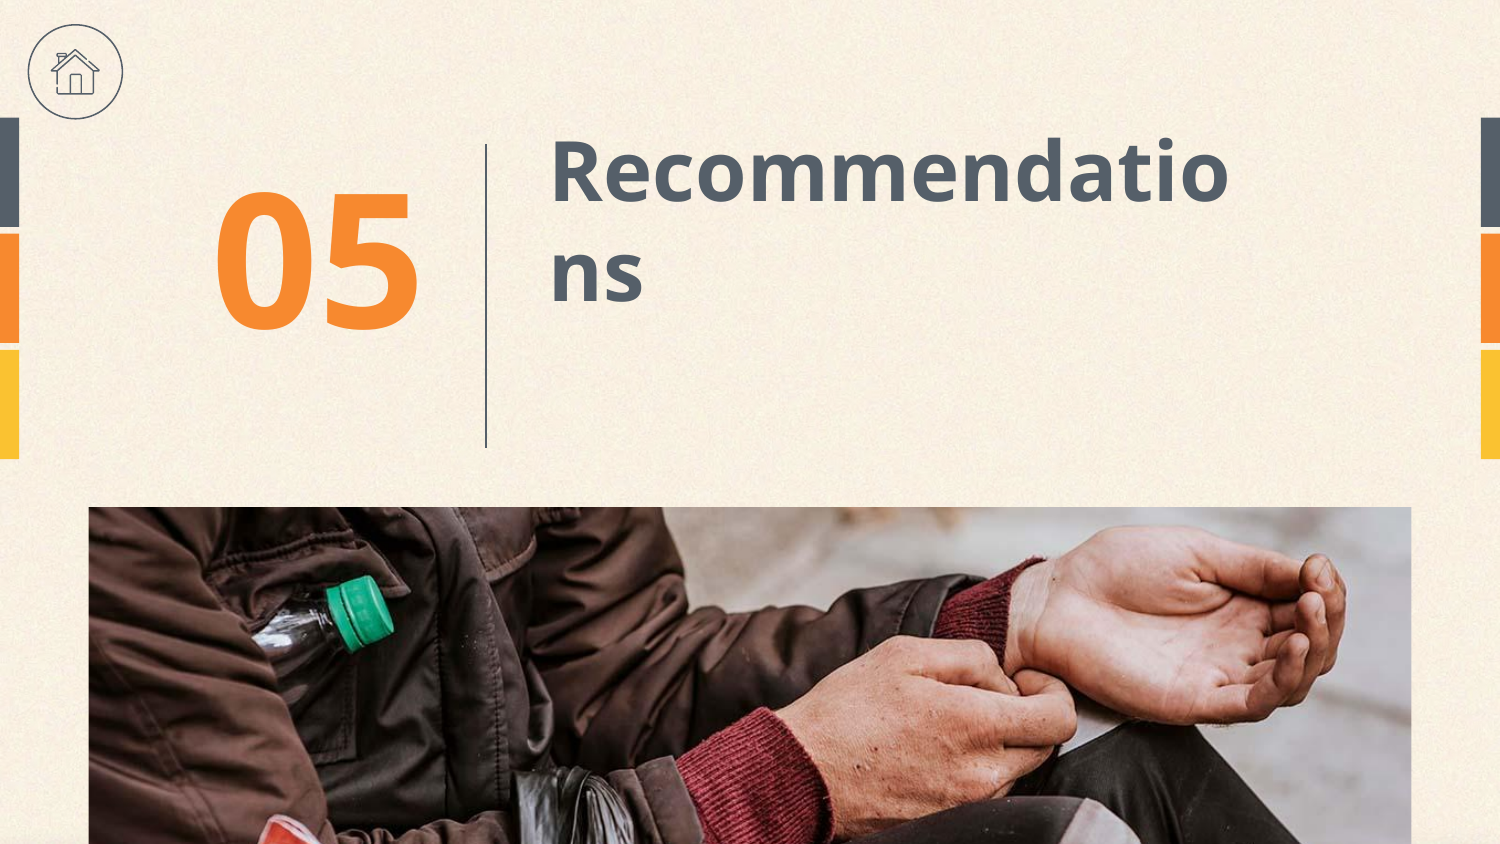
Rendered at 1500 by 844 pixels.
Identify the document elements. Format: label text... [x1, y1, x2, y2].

title Recommendations [533, 131, 1274, 305]
text_box [50, 49, 100, 95]
text_box [28, 24, 123, 119]
picture [0, 0, 1500, 844]
title 05 [189, 151, 449, 356]
